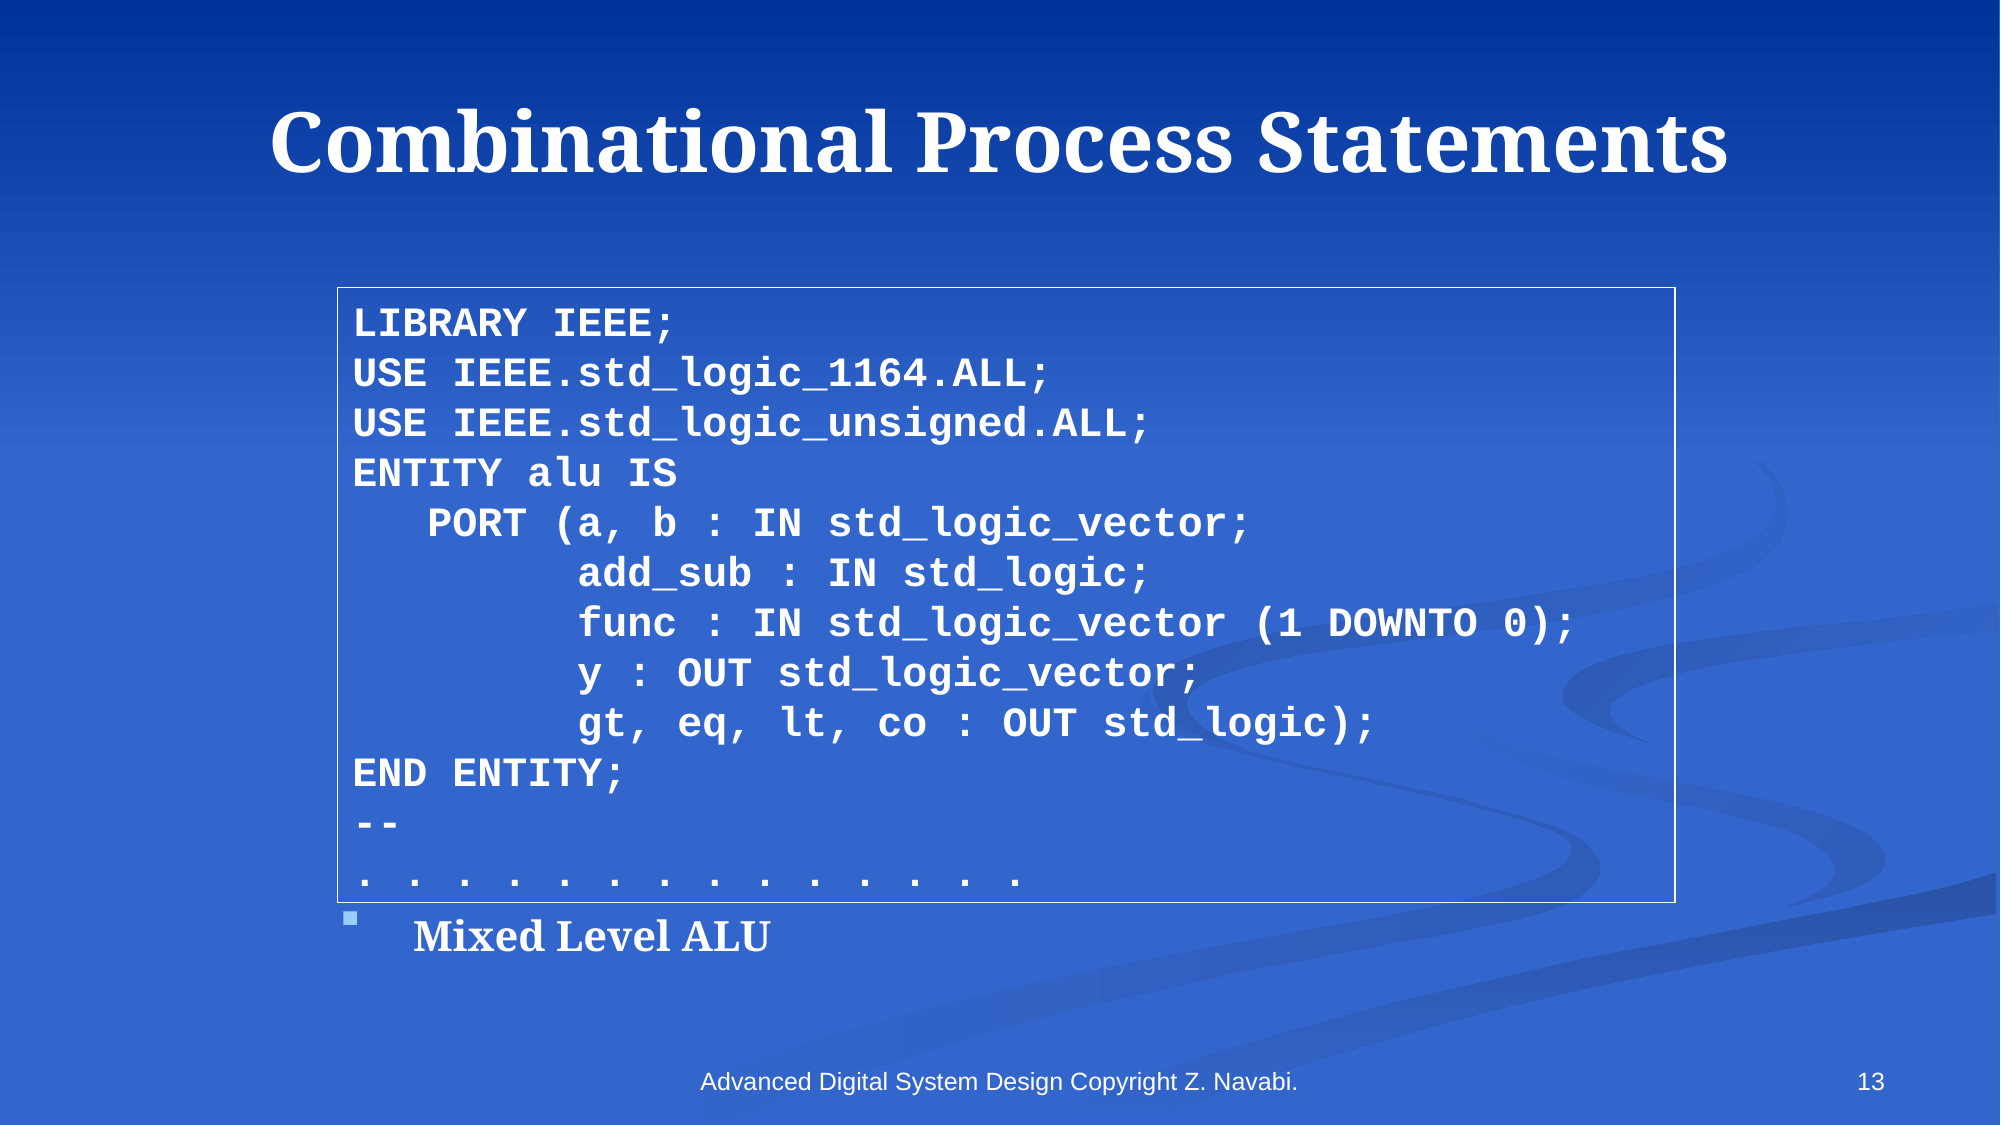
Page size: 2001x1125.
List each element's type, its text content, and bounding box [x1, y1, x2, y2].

text_box Mixed Level ALU [324, 899, 1675, 975]
text_box LIBRARY IEEE; USE IEEE.std_logic_1164.ALL; USE IEEE.std_logic_unsigned.ALL; ENTITY alu IS PORT (a, b : IN std_logic_vector; add_sub : IN std_logic; func : IN std_logic_vector (1 DOWNTO 0); y : OUT std_logic_vector; gt, eq, lt, co : OUT std_logic); END ENTITY; -- . . . . . . . . . . . . . . [337, 287, 1675, 899]
slide_number 13 [1433, 1024, 1901, 1104]
title Combinational Process Statements [99, 44, 1901, 233]
footer Advanced Digital System Design Copyright Z. Navabi. [683, 1024, 1317, 1104]
